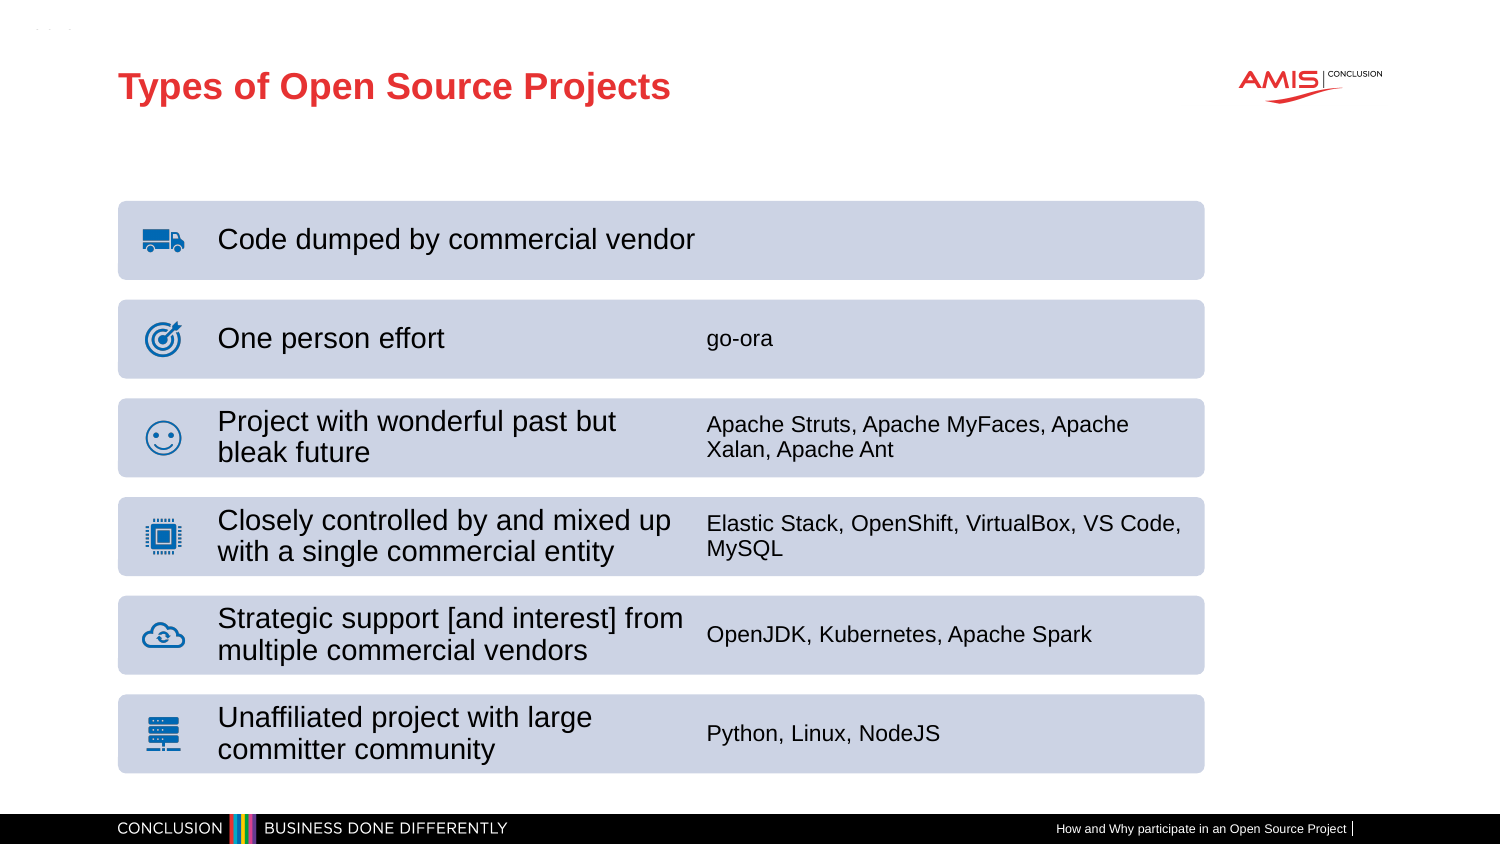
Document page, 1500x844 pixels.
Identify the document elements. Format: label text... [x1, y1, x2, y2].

picture [1205, 59, 1388, 106]
title Types of Open Source Projects [118, 47, 1205, 130]
picture [239, 814, 1500, 844]
footer How and Why participate in an Open Source Project [814, 820, 1347, 839]
picture [0, 814, 236, 844]
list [118, 200, 1205, 774]
